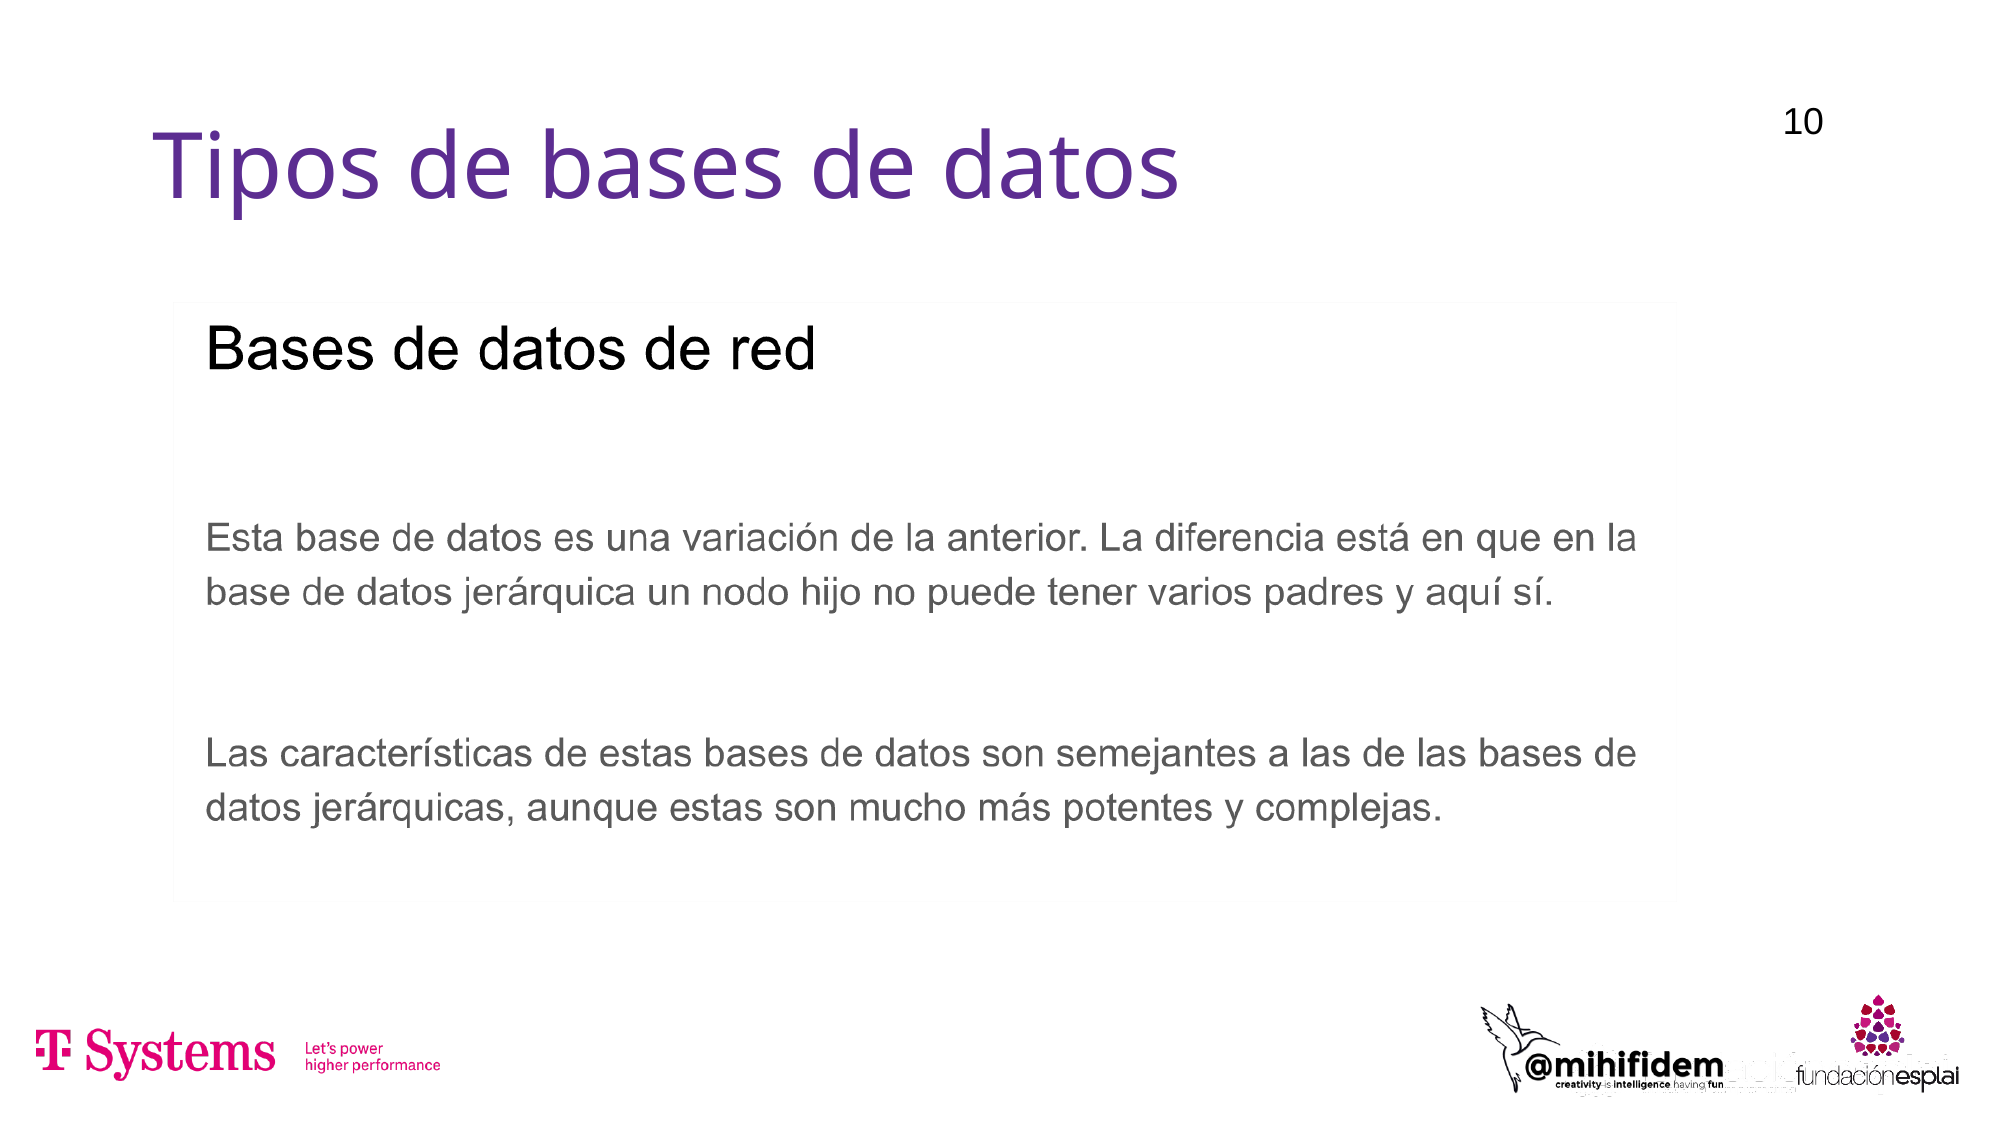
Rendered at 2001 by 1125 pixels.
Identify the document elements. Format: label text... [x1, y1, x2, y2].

picture [172, 302, 1677, 902]
picture [1472, 986, 1965, 1103]
text_box 10 [1767, 89, 1863, 150]
picture [36, 1027, 440, 1081]
text_box Tipos de bases de datos [137, 59, 1863, 278]
